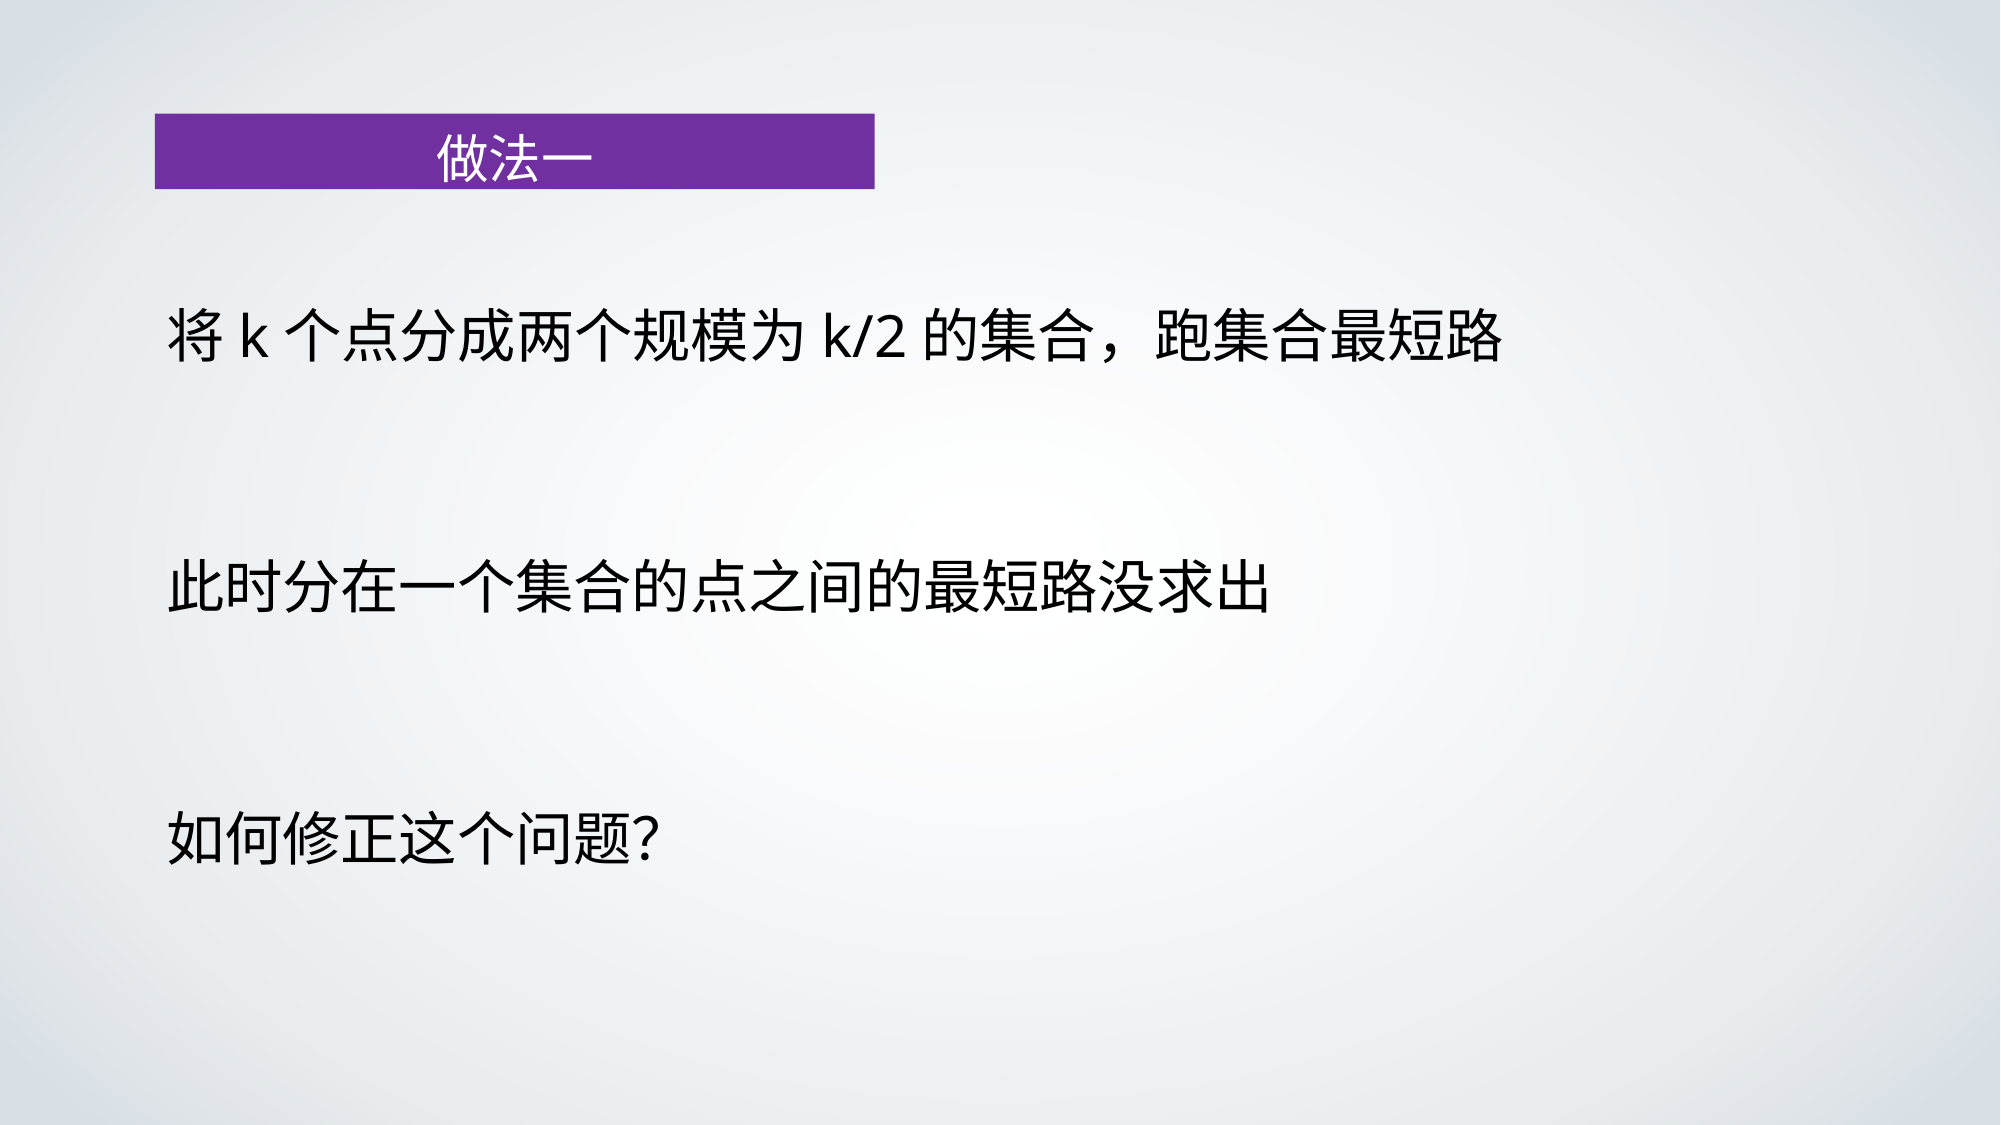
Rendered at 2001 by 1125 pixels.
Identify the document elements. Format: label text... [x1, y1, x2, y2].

text_box 做法一 [154, 113, 876, 190]
list 将k个点分成两个规模为k/2的集合，跑集合最短路 此时分在一个集合的点之间的最短路没求出 如何修正这个问题？ [137, 299, 1863, 1014]
picture [0, 0, 2001, 1125]
